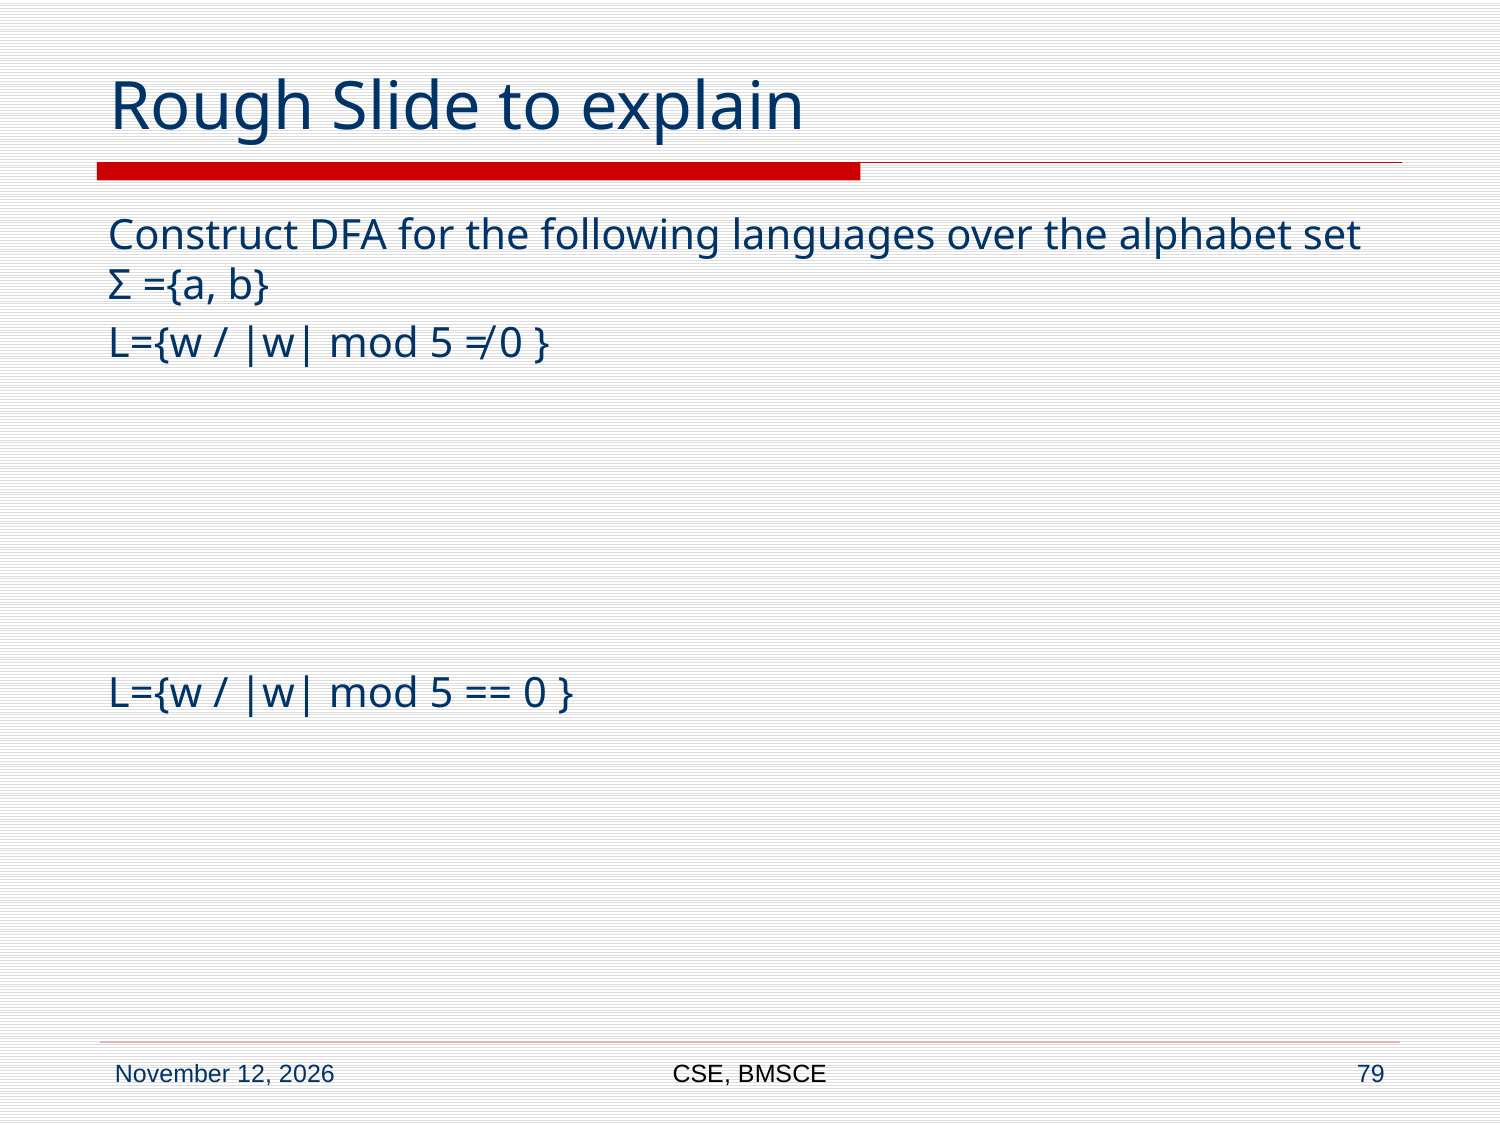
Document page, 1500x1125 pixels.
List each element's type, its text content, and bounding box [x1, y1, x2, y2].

slide_number 79 [1074, 1049, 1401, 1103]
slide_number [99, 1049, 426, 1103]
list Construct DFA for the following languages over the alphabet set Σ ={a, b} L={w / |w| mod 5 ≠ 0 } L={w / |w| mod 5 == 0 } [92, 200, 1406, 1025]
footer CSE, BMSCE [512, 1049, 988, 1103]
title Rough Slide to explain [94, 24, 1407, 150]
